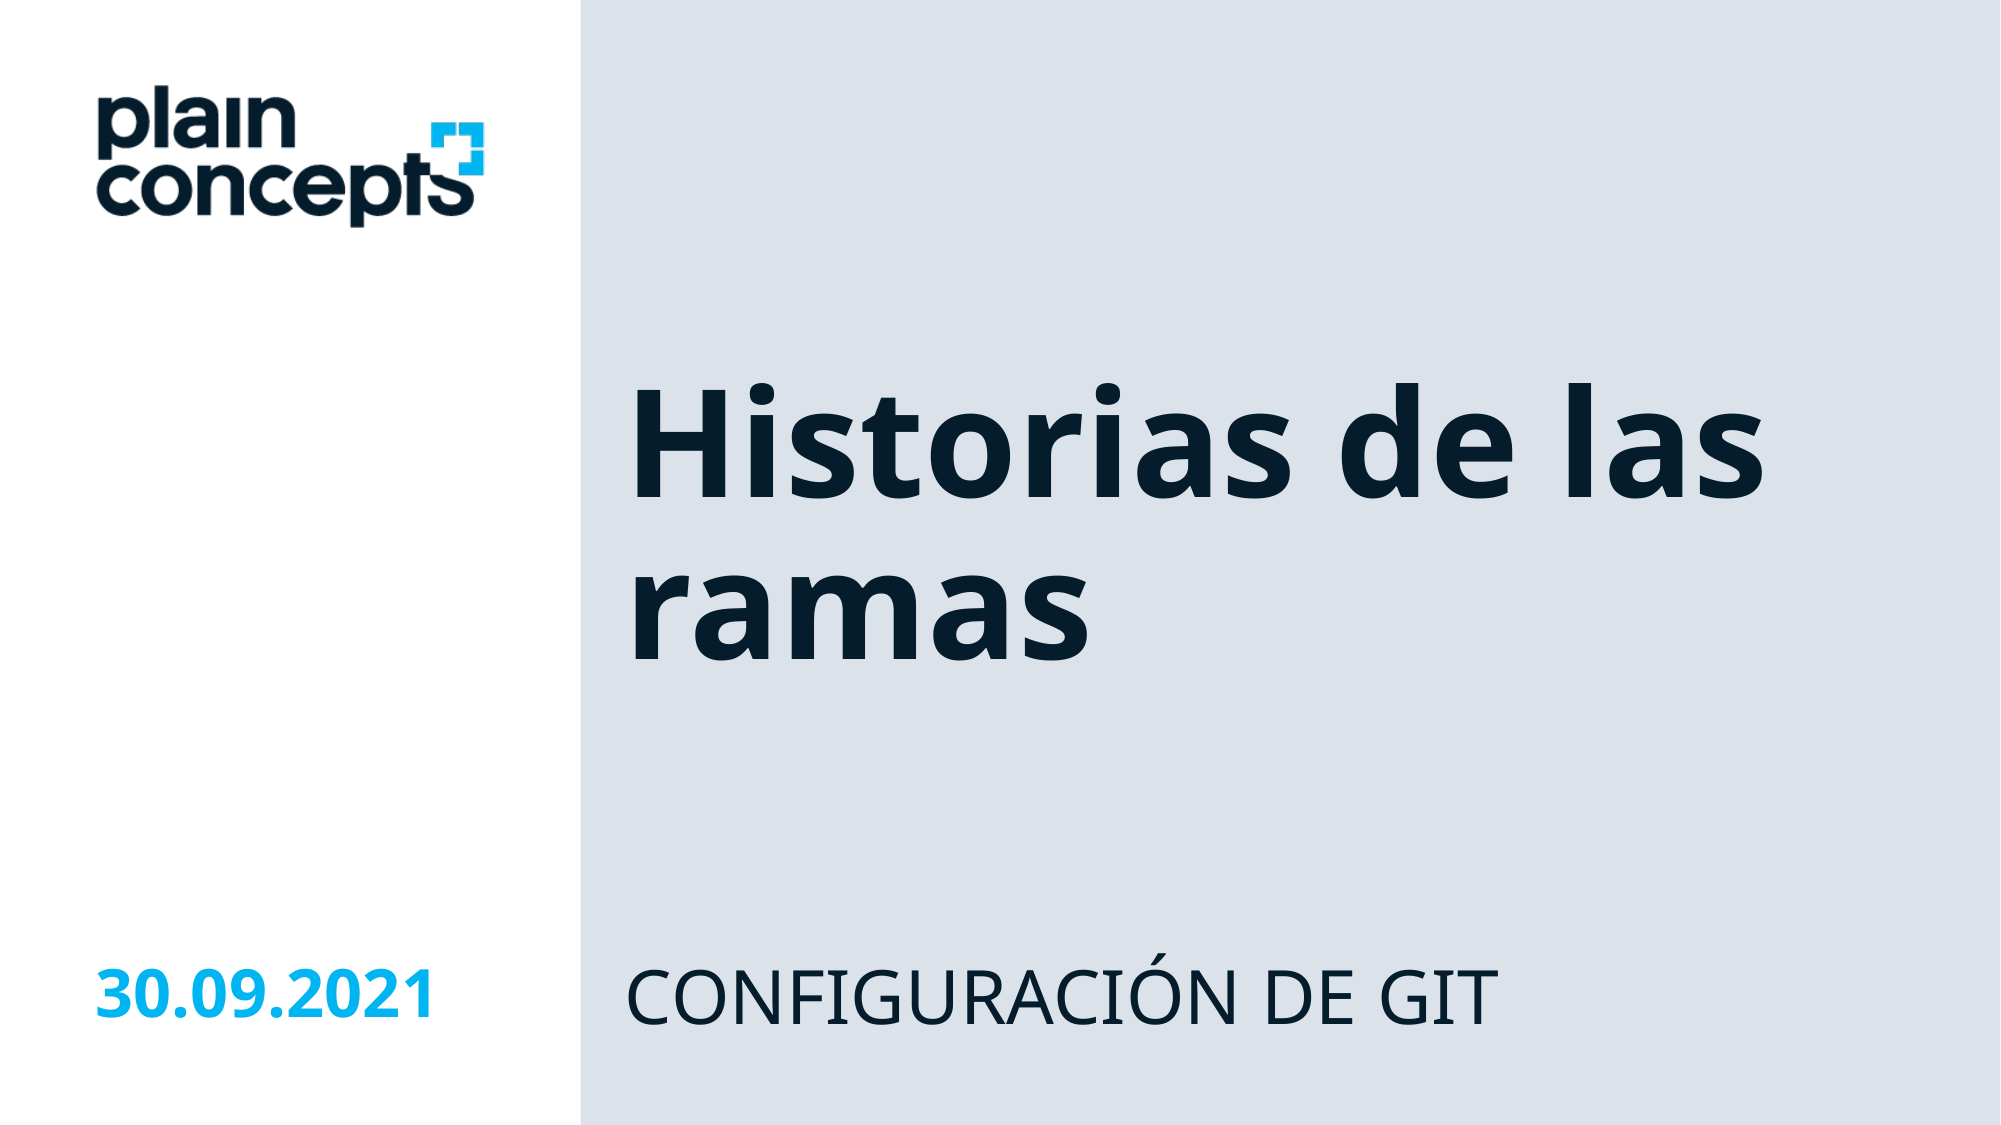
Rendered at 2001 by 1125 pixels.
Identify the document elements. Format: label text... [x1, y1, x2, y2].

list Historias de las ramas [580, 360, 1827, 839]
list CONFIGURACIÓN DE GIT [580, 952, 1827, 1125]
picture [0, 0, 581, 313]
list 30.09.2021 [80, 952, 580, 1125]
